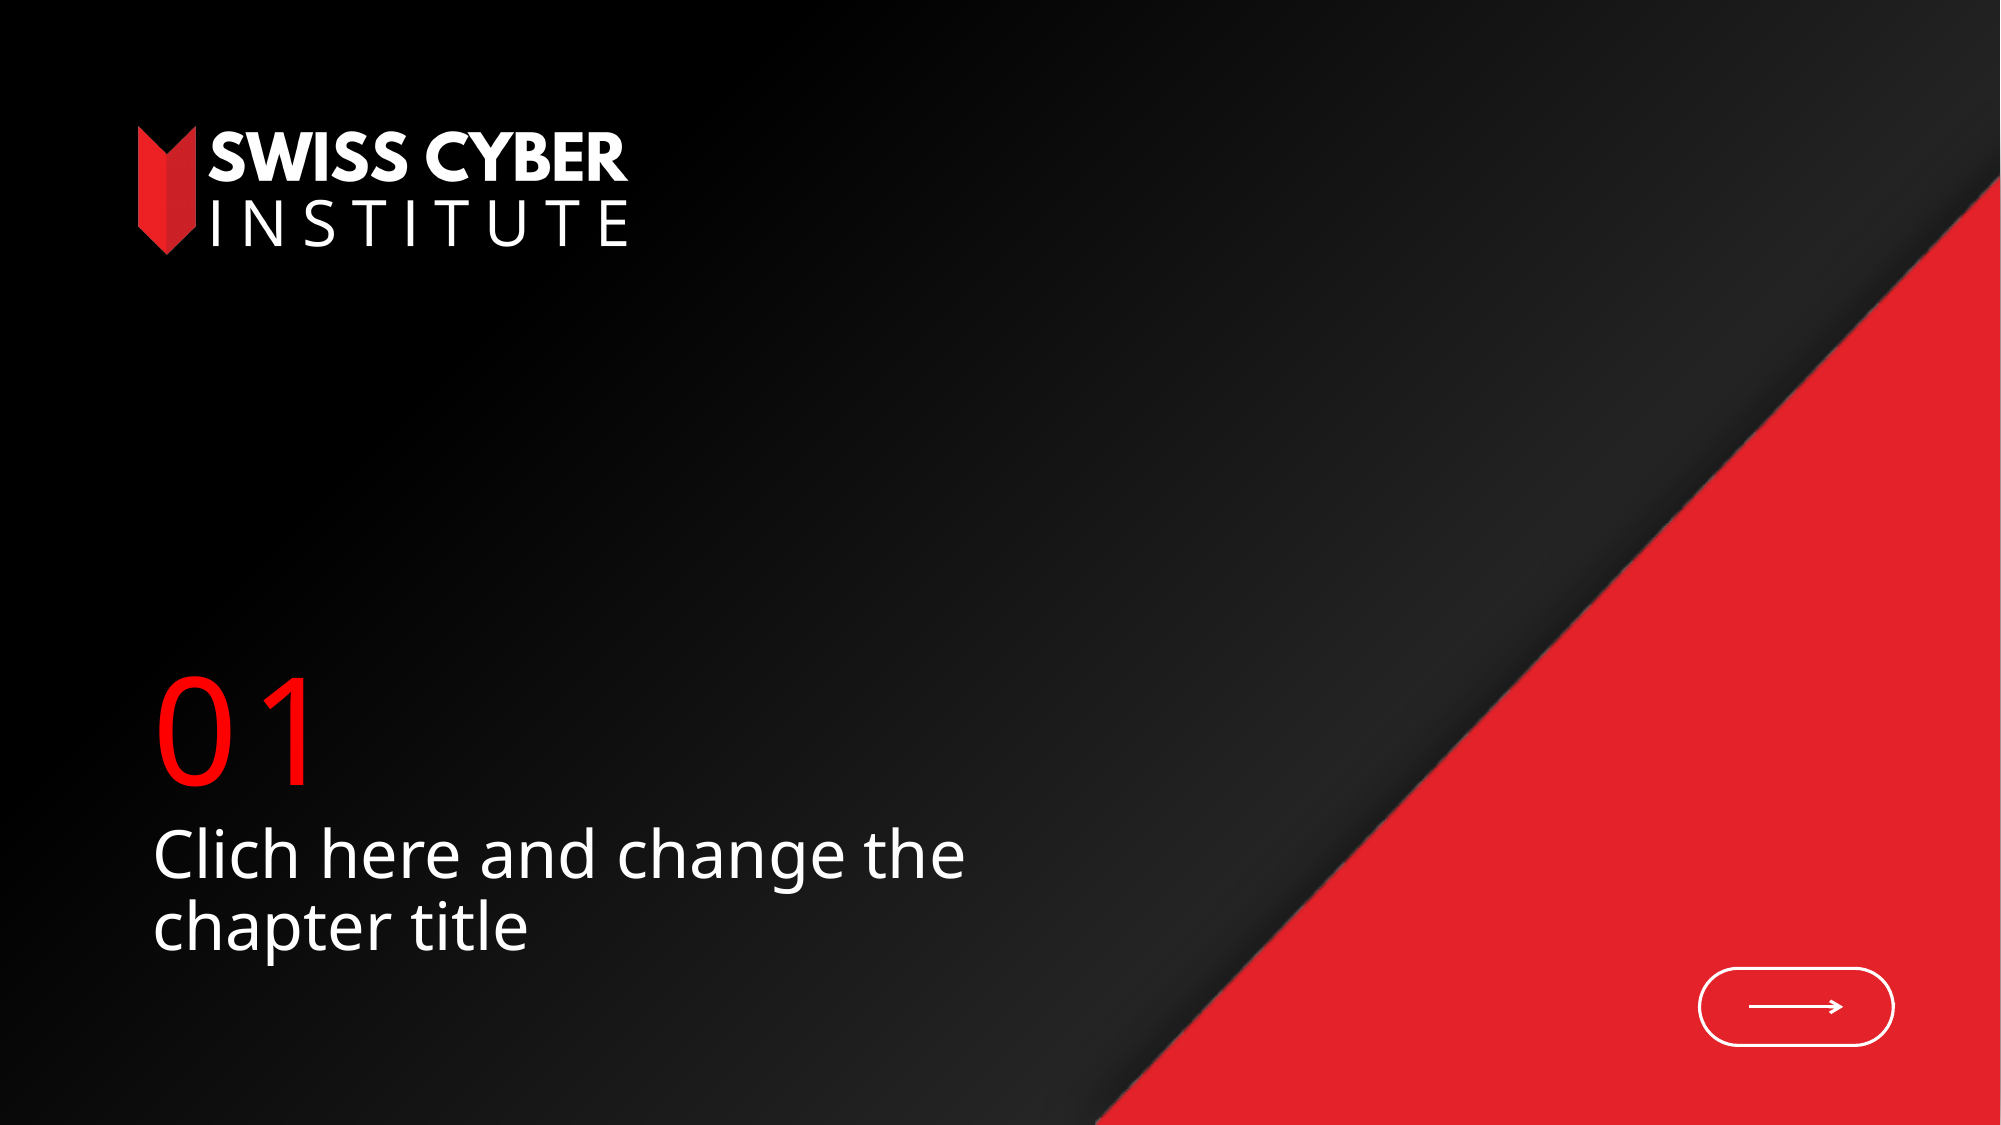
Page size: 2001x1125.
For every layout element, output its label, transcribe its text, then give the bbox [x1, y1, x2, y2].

picture [111, 108, 656, 270]
picture [1101, 150, 2001, 1125]
title 01 [137, 538, 1000, 804]
list Clich here and change the chapter title [137, 813, 986, 1049]
